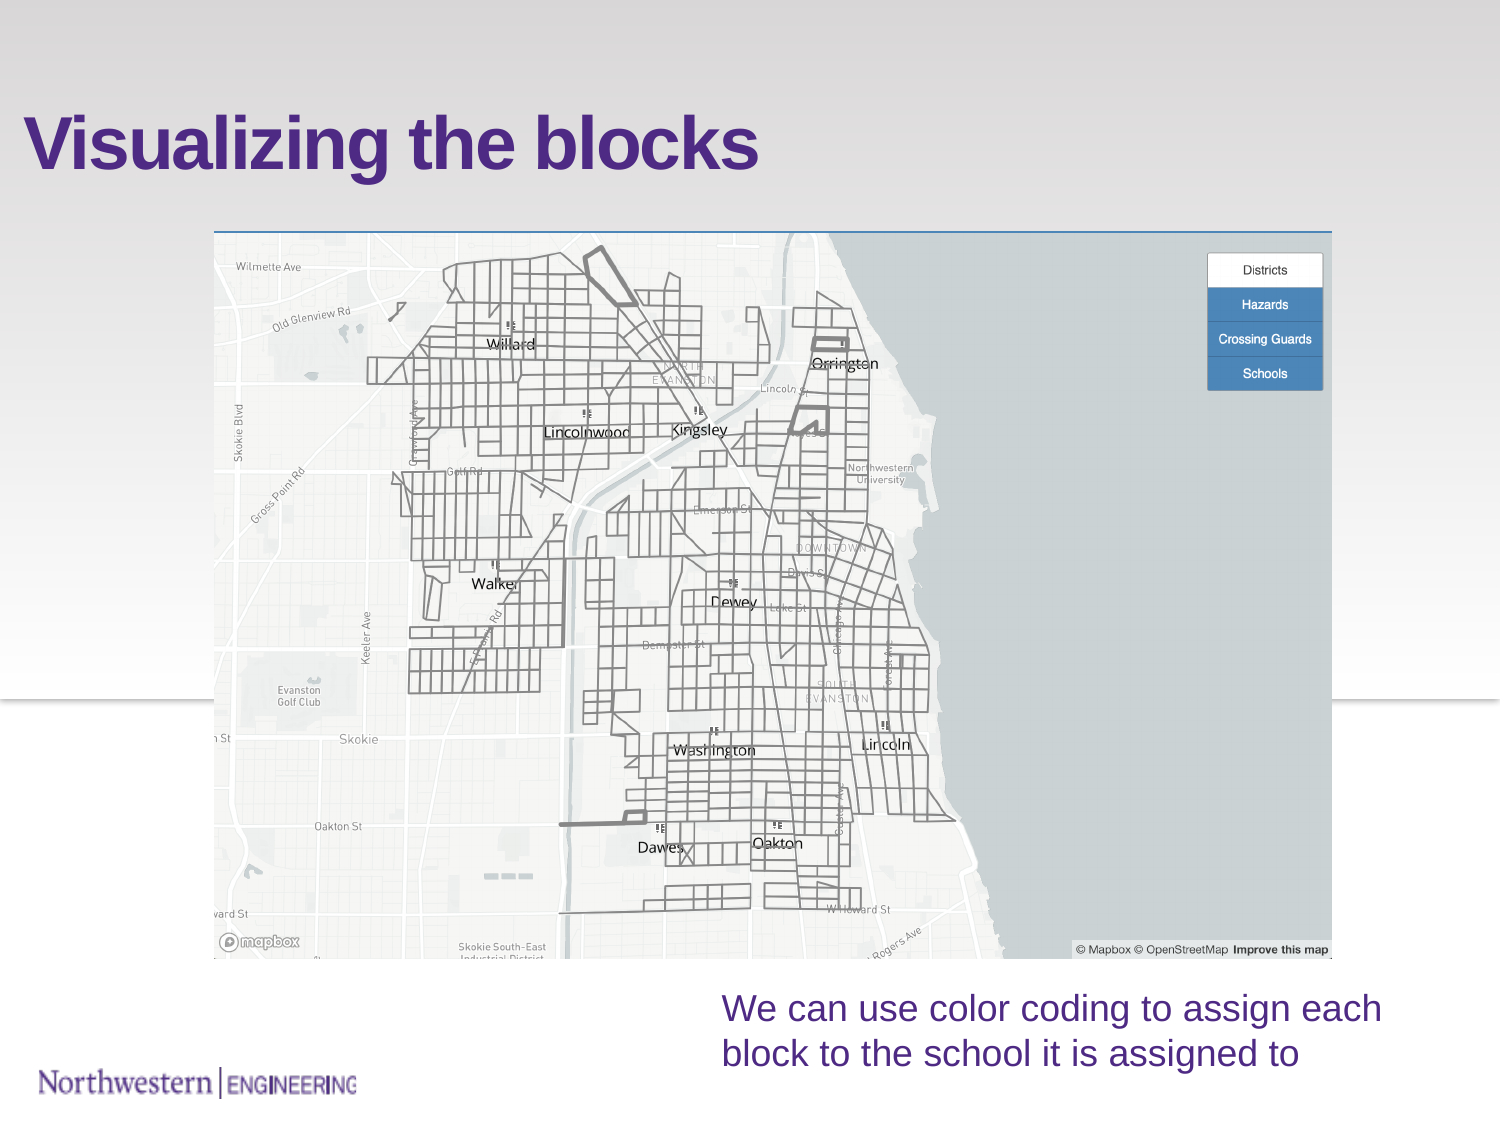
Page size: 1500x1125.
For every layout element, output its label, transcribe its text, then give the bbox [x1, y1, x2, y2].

title Visualizing the blocks [8, 93, 1406, 188]
text_box We can use color coding to assign each block to the school it is assigned to [706, 976, 1457, 1082]
picture [213, 231, 1332, 959]
